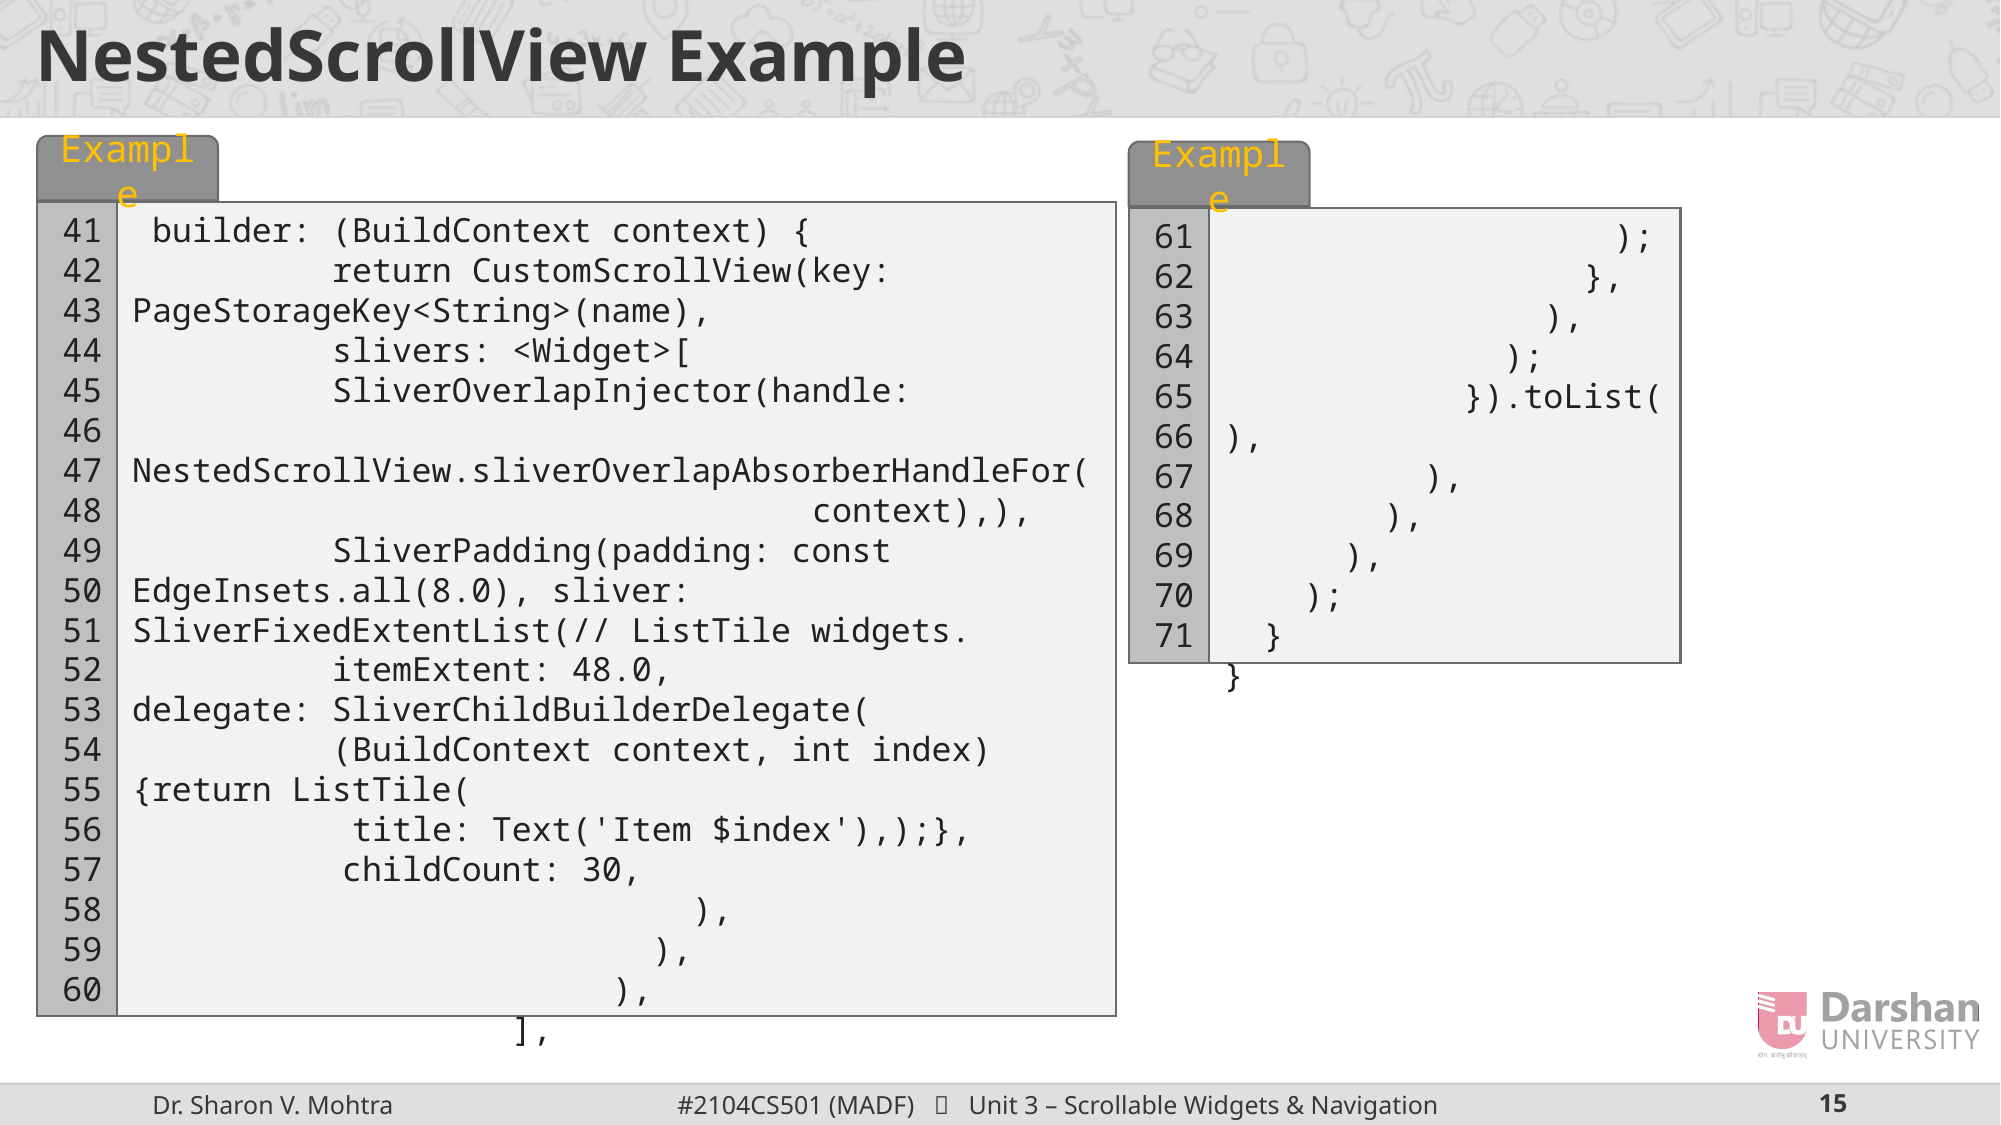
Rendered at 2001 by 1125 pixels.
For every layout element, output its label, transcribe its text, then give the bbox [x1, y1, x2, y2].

text_box 61 62 63 64 65 66 67 68 69 70 71 [1128, 208, 1210, 664]
title NestedScrollView Example [0, 0, 2000, 117]
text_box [37, 135, 1116, 1017]
text_box Example [1127, 140, 1311, 208]
text_box ); }, ), ); }).toList(), ), ), ), ); } } [1210, 207, 1682, 664]
